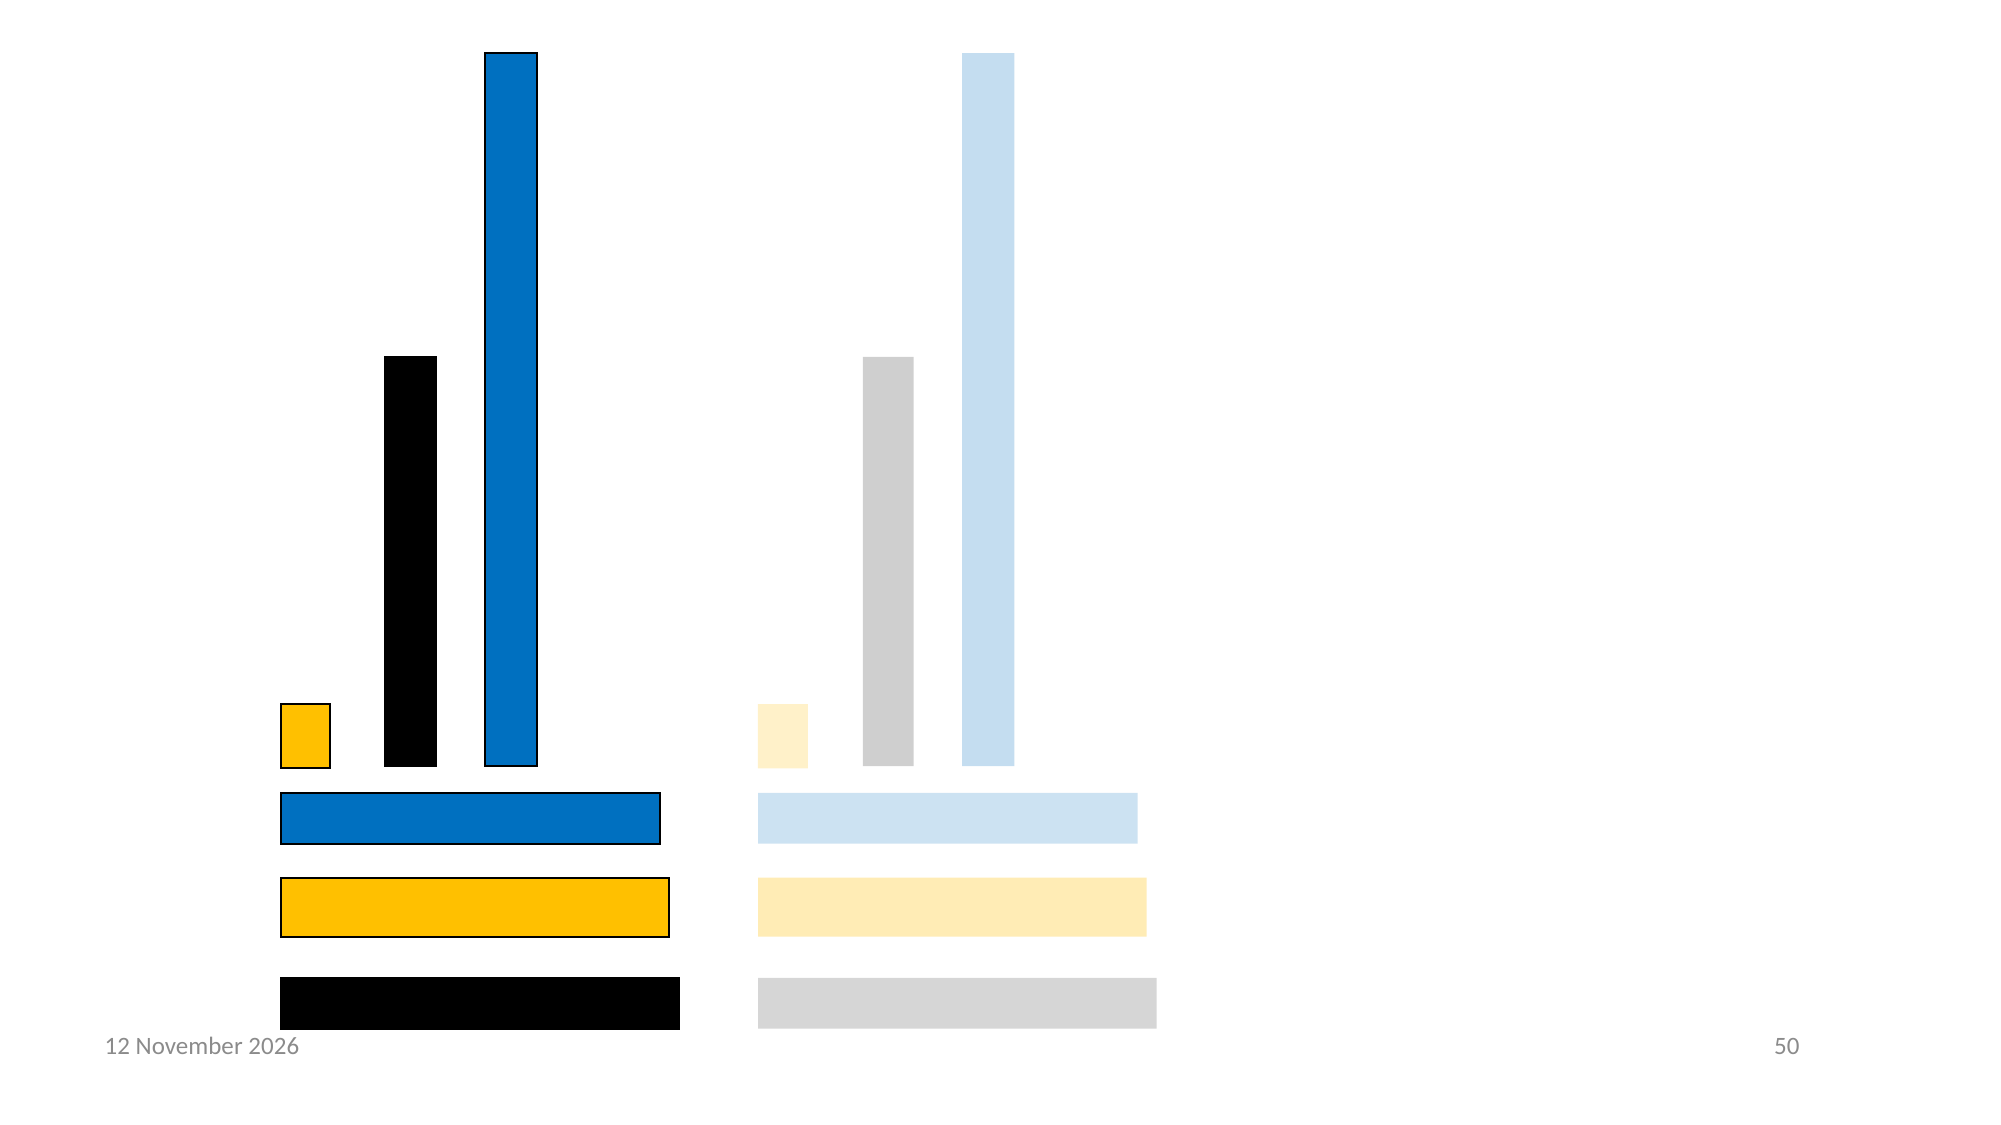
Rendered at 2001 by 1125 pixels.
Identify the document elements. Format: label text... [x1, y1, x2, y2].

text_box [757, 703, 809, 769]
text_box [862, 356, 915, 767]
text_box [757, 792, 1139, 845]
text_box [757, 877, 1148, 938]
text_box [280, 703, 331, 769]
text_box [757, 977, 1158, 1030]
text_box [484, 52, 538, 767]
text_box [961, 52, 1015, 767]
text_box [384, 356, 437, 767]
text_box [280, 792, 661, 845]
slide_number 49 [1364, 1014, 1815, 1075]
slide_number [89, 1014, 540, 1075]
text_box [280, 877, 670, 938]
text_box [280, 977, 680, 1030]
